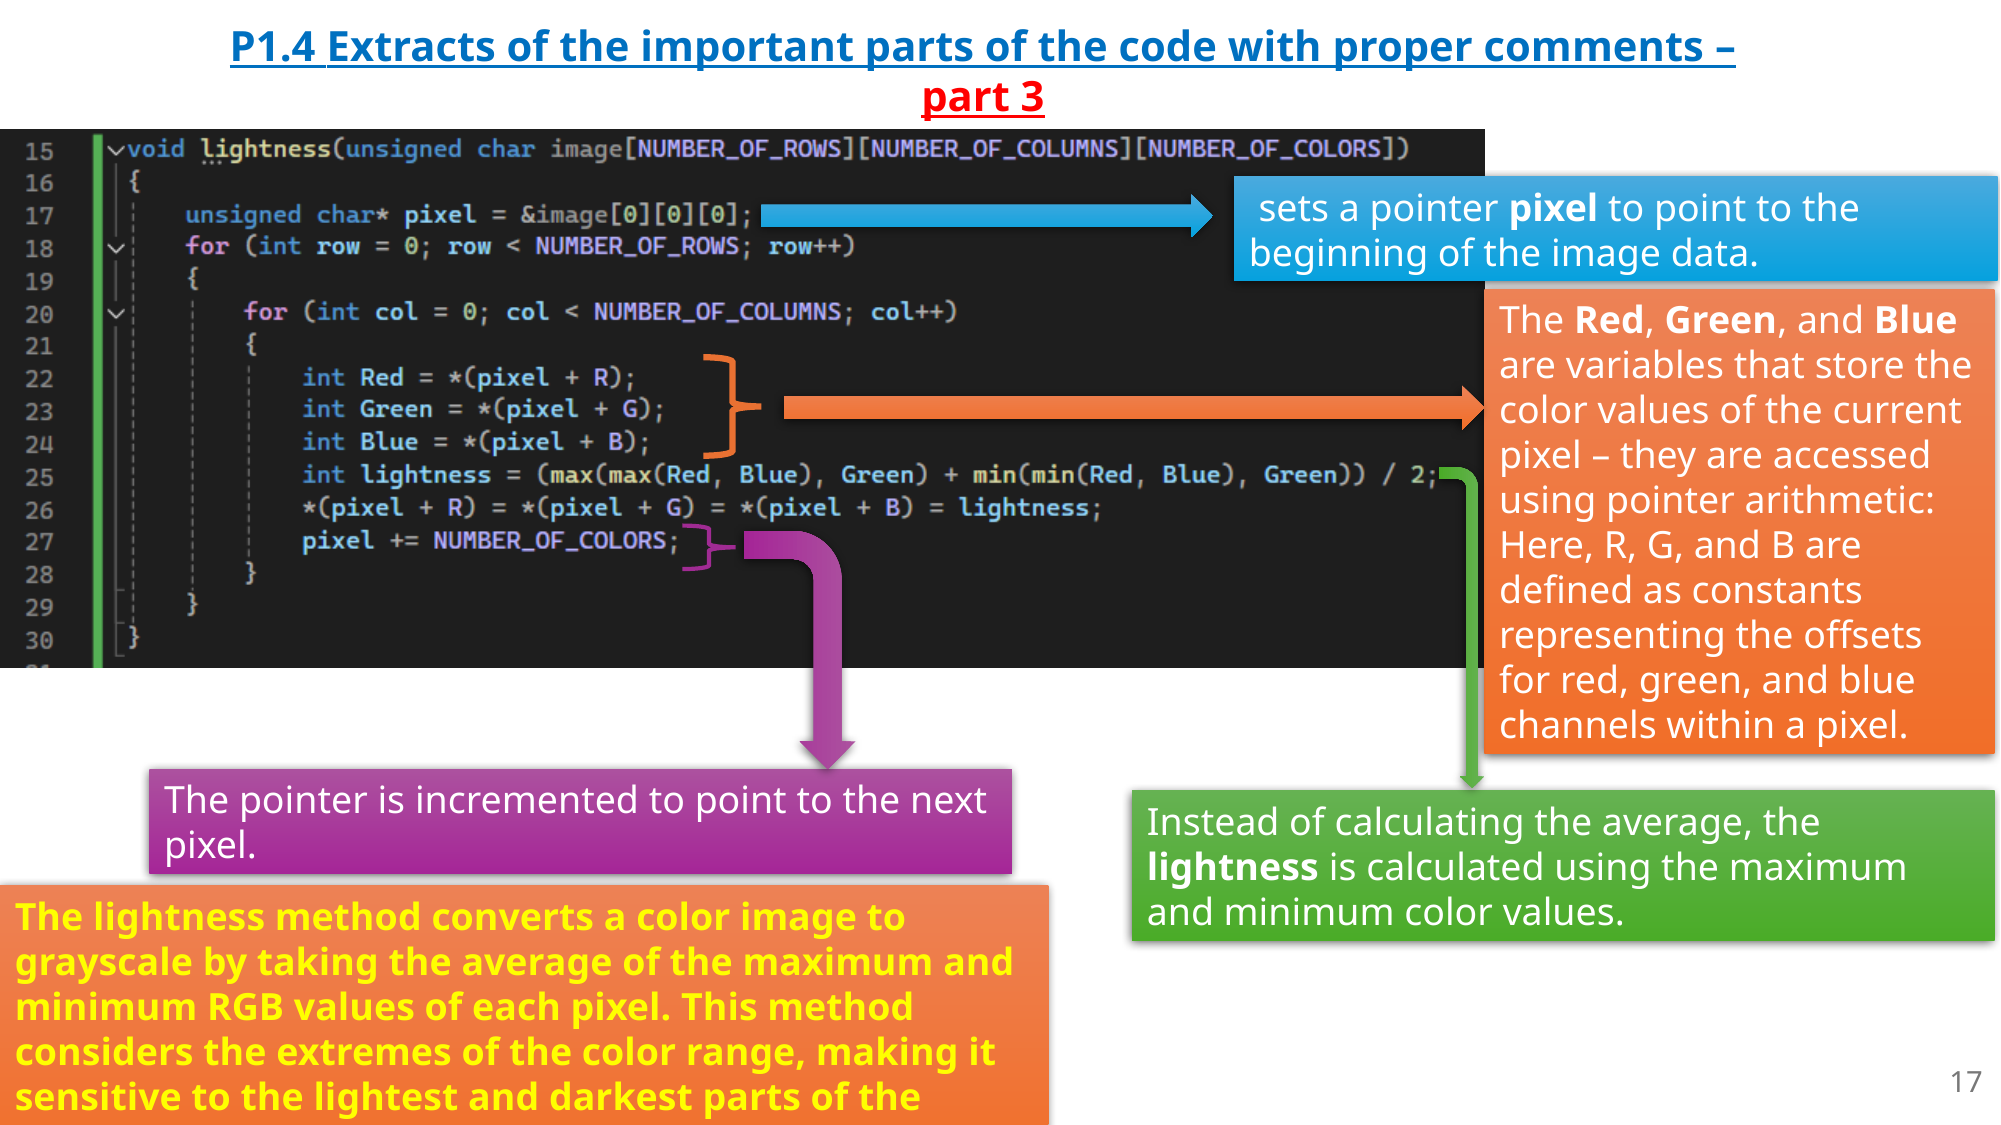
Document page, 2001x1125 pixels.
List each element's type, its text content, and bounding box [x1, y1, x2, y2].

text_box sets a pointer pixel to point to the beginning of the image data. [1485, 176, 1998, 281]
text_box P1.4 Extracts of the important parts of the code with proper comments – part 3 [198, 0, 1768, 79]
text_box [1460, 668, 1485, 788]
text_box The Red, Green, and Blue are variables that store the color values of the current pixel – they are accessed using pointer arithmetic: Here, R, G, and B are defined as constants representing the offsets for red, green, and blue channels within a pixel. [1485, 289, 1995, 754]
text_box Instead of calculating the average, the lightness is calculated using the maximum and minimum color values. [1132, 790, 1995, 941]
slide_number 17 [1924, 1040, 1998, 1125]
text_box The pointer is incremented to point to the next pixel. [149, 769, 1012, 874]
picture [0, 129, 1485, 668]
text_box [799, 668, 856, 770]
text_box The lightness method converts a color image to grayscale by taking the average of the maximum and minimum RGB values of each pixel. This method considers the extremes of the color range, making it sensitive to the lightest and darkest parts of the image. [0, 885, 1049, 1125]
